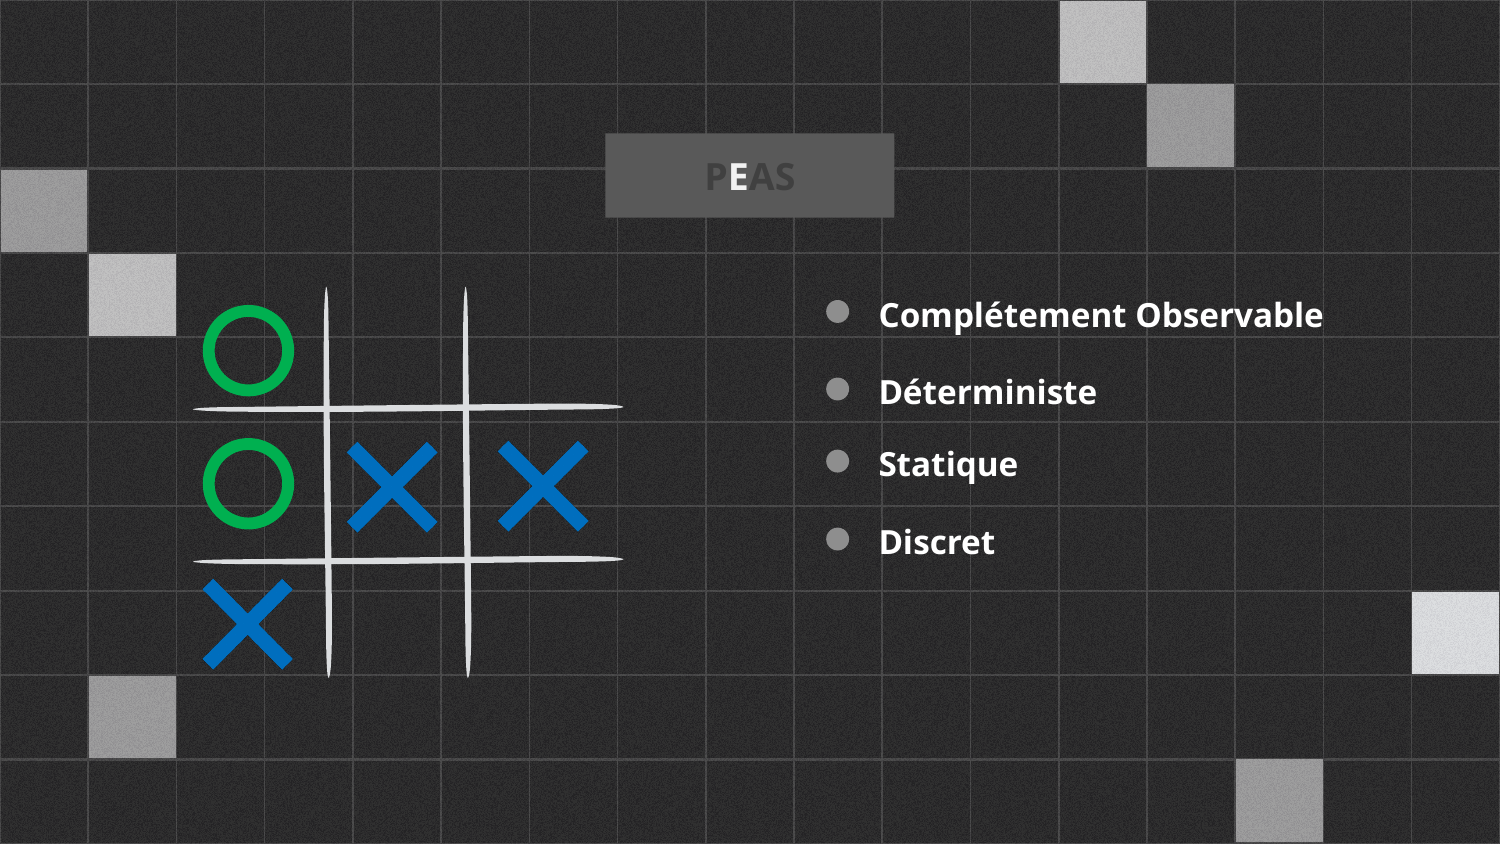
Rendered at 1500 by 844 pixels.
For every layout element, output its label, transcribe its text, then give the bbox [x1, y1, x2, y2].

text_box [330, 404, 462, 412]
text_box [325, 552, 332, 678]
text_box [206, 558, 325, 565]
picture [481, 424, 605, 548]
text_box [192, 405, 323, 412]
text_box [825, 286, 1366, 343]
subtitle PEAS [605, 133, 895, 218]
text_box [462, 286, 472, 678]
picture [330, 424, 454, 549]
picture [185, 562, 310, 686]
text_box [825, 435, 1366, 492]
text_box [323, 286, 330, 469]
text_box [471, 556, 624, 564]
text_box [825, 513, 1366, 570]
text_box [469, 403, 624, 411]
text_box [332, 556, 464, 565]
text_box [200, 302, 297, 399]
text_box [825, 363, 1366, 420]
text_box [200, 435, 297, 532]
